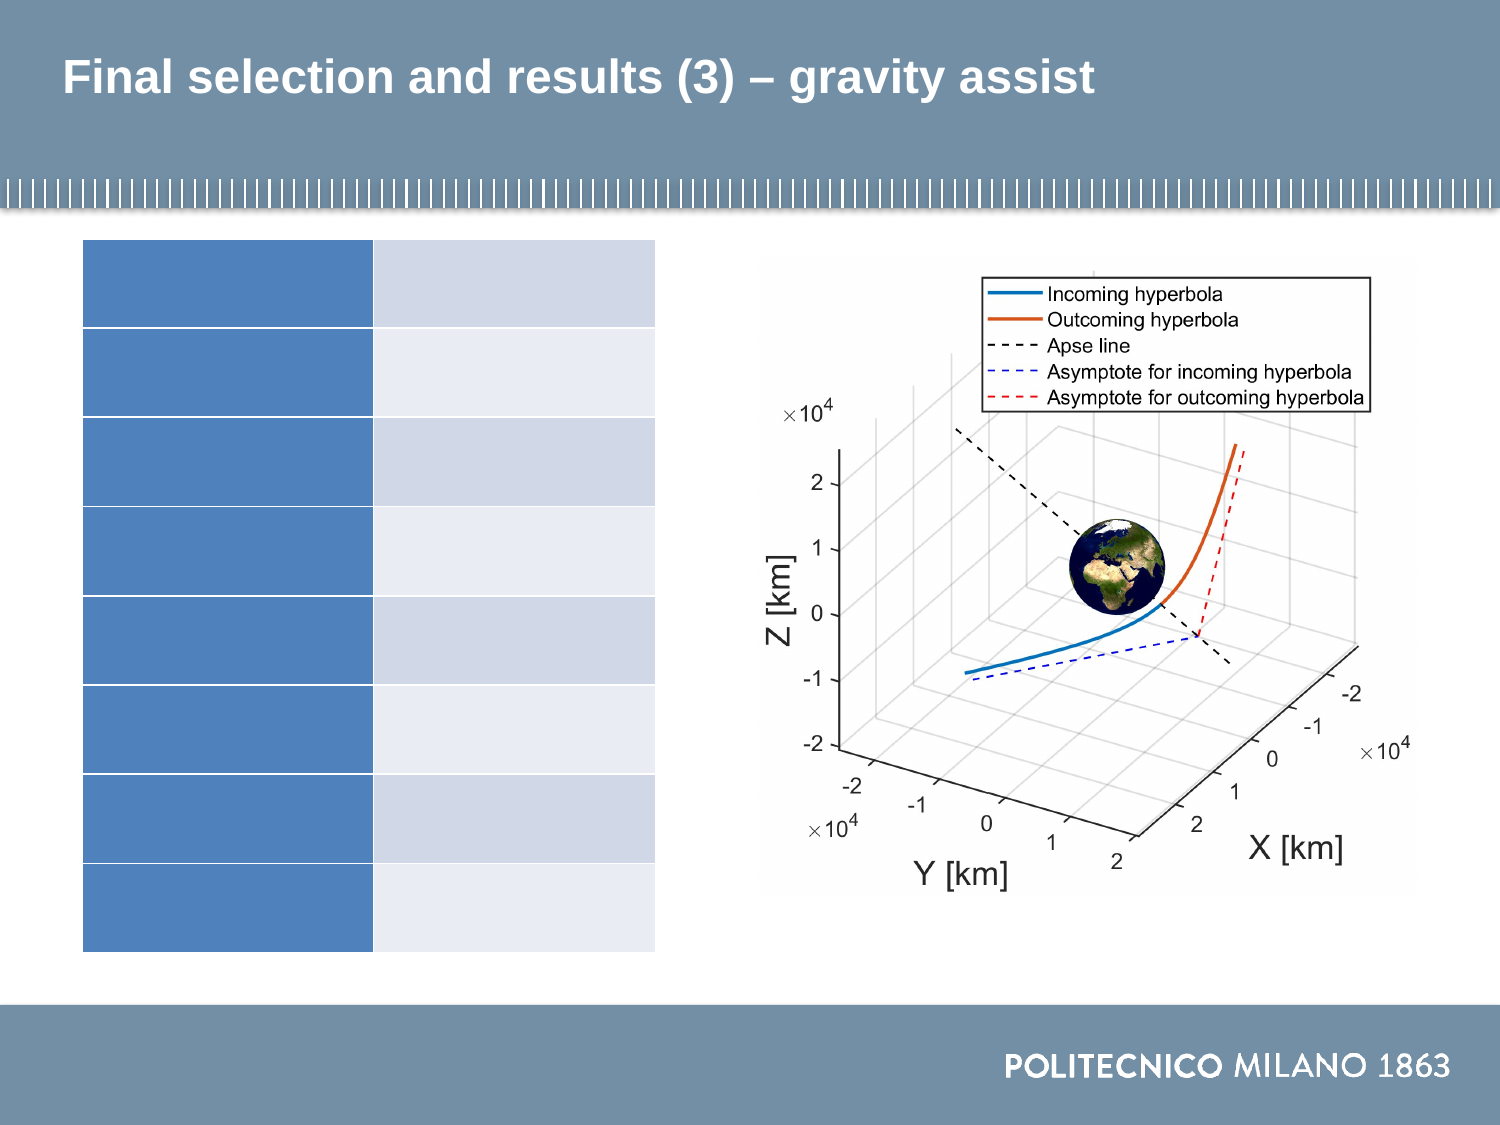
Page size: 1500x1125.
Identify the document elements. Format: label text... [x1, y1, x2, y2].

title Final selection and results (3) – gravity assist [47, 42, 1455, 128]
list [756, 249, 1419, 898]
picture [999, 1041, 1456, 1089]
